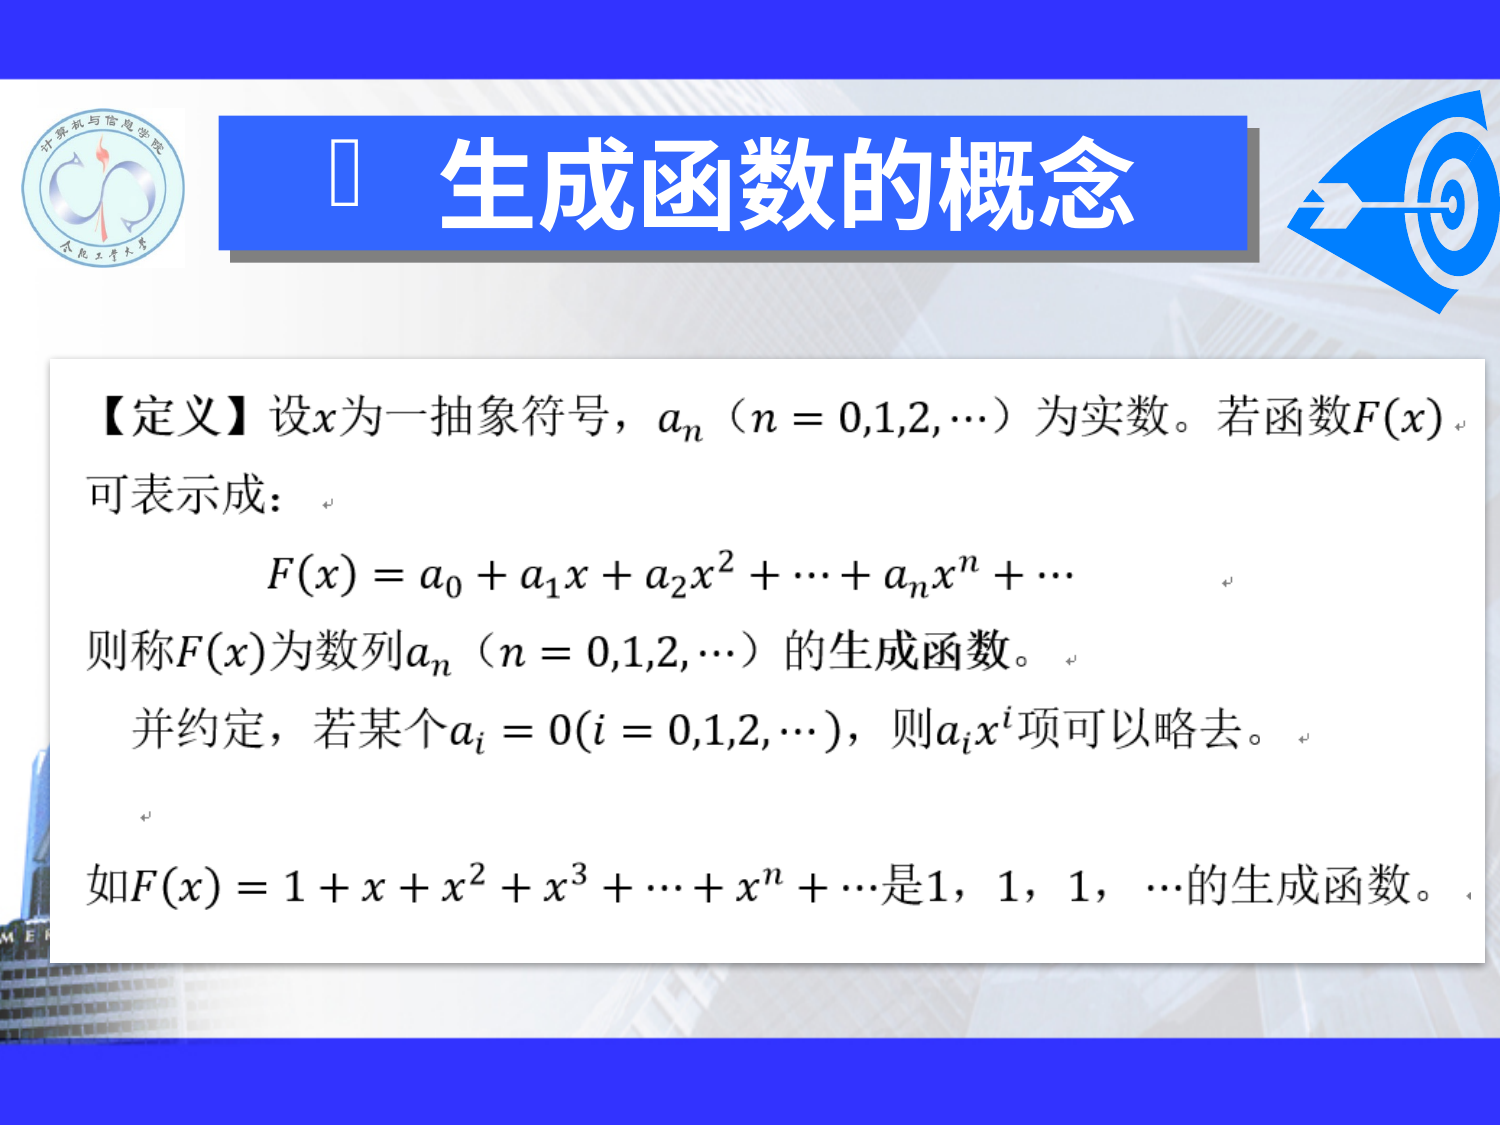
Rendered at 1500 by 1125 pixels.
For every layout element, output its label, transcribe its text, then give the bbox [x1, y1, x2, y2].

picture [0, 0, 1500, 1125]
text_box 生成函数的概念 [218, 115, 1248, 251]
